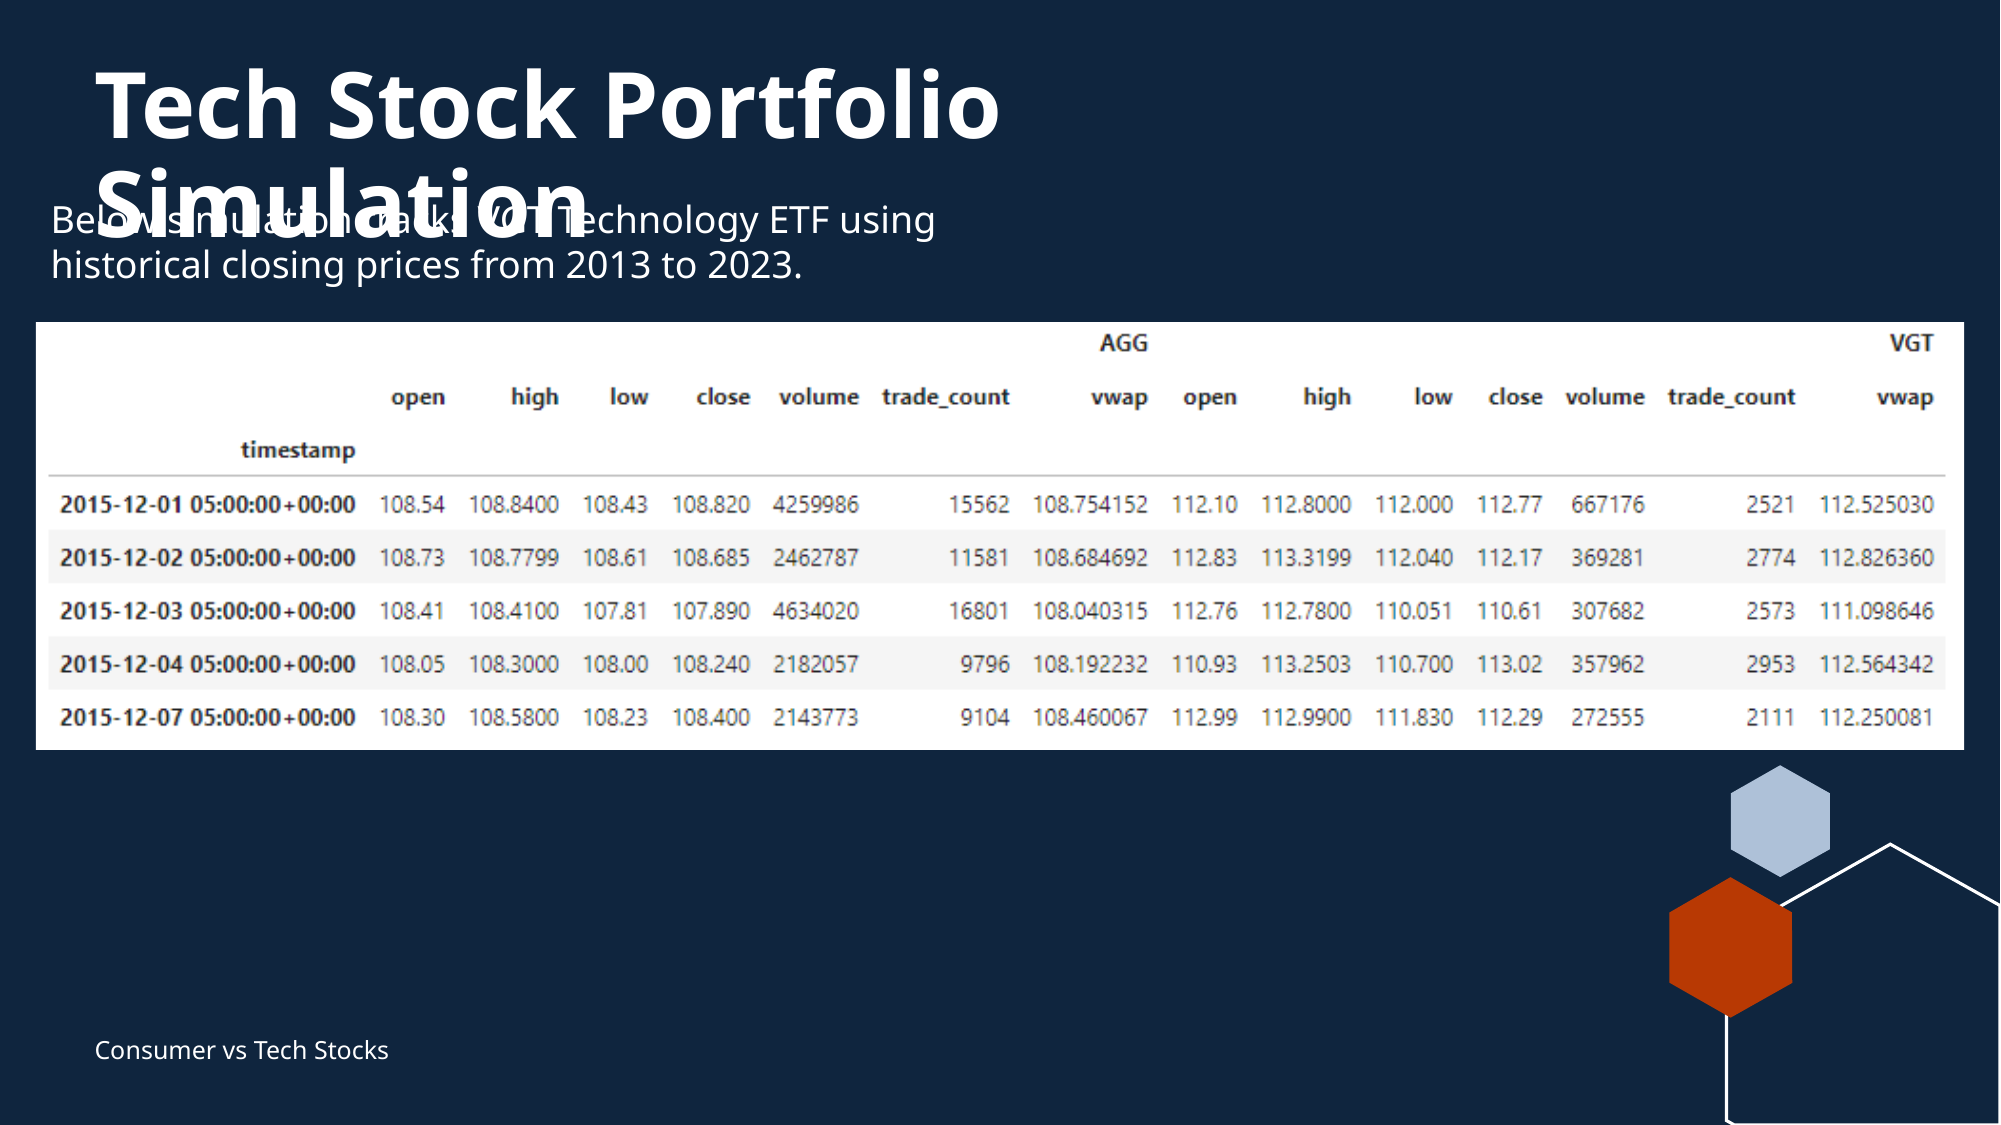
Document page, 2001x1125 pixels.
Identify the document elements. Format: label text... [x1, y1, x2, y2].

picture [35, 322, 1965, 750]
title Tech Stock Portfolio Simulation [79, 52, 1313, 159]
text_box Below simulation tracks VGT Technology ETF using historical closing prices from 2013 to 2023. [35, 188, 1062, 293]
footer Consumer vs Tech Stocks [79, 1020, 755, 1080]
